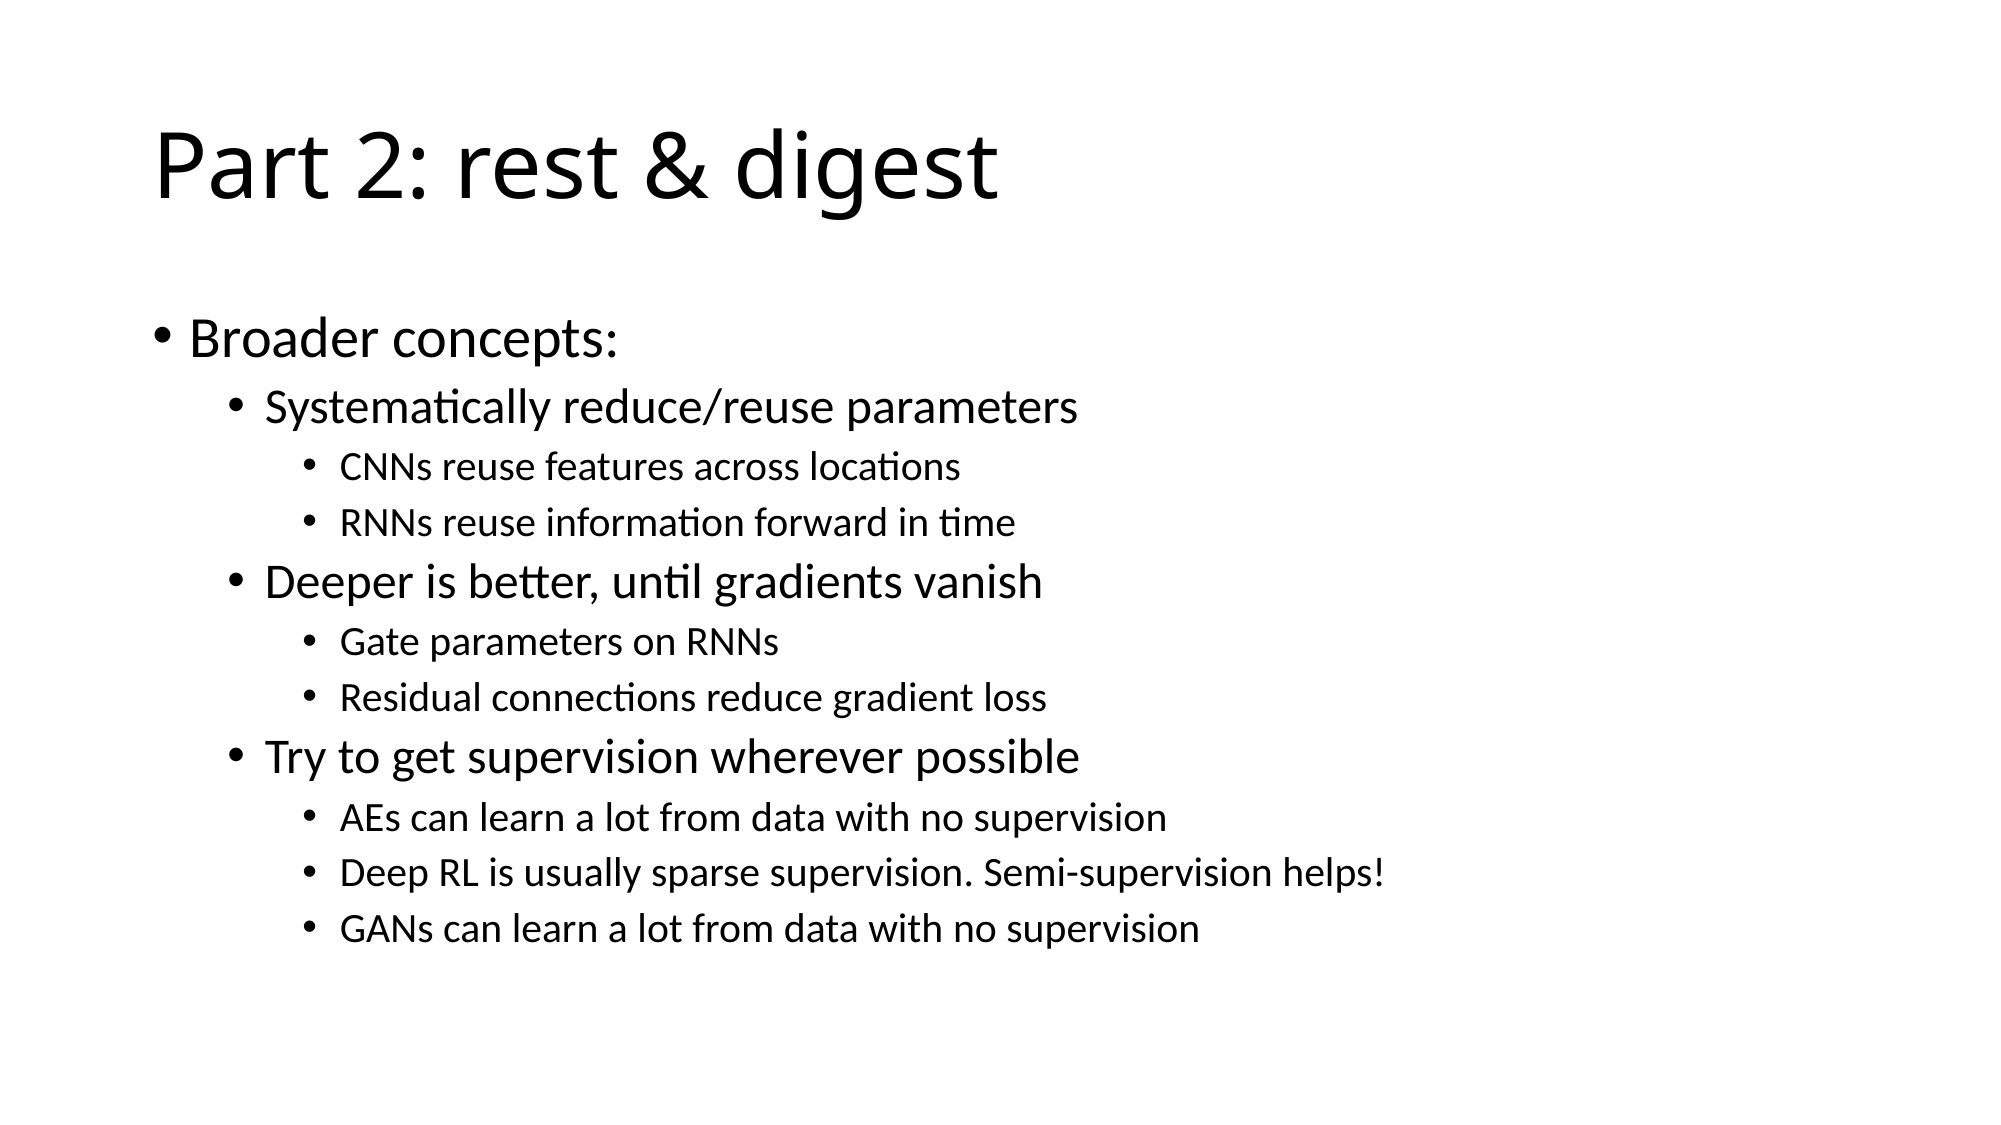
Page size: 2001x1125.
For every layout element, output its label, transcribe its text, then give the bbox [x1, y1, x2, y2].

list Broader concepts: Systematically reduce/reuse parameters CNNs reuse features across locations RNNs reuse information forward in time Deeper is better, until gradients vanish Gate parameters on RNNs Residual connections reduce gradient loss Try to get supervision wherever possible AEs can learn a lot from data with no supervision Deep RL is usually sparse supervision. Semi-supervision helps! GANs can learn a lot from data with no supervision [137, 299, 1863, 1014]
title Part 2: rest & digest [137, 59, 1863, 278]
